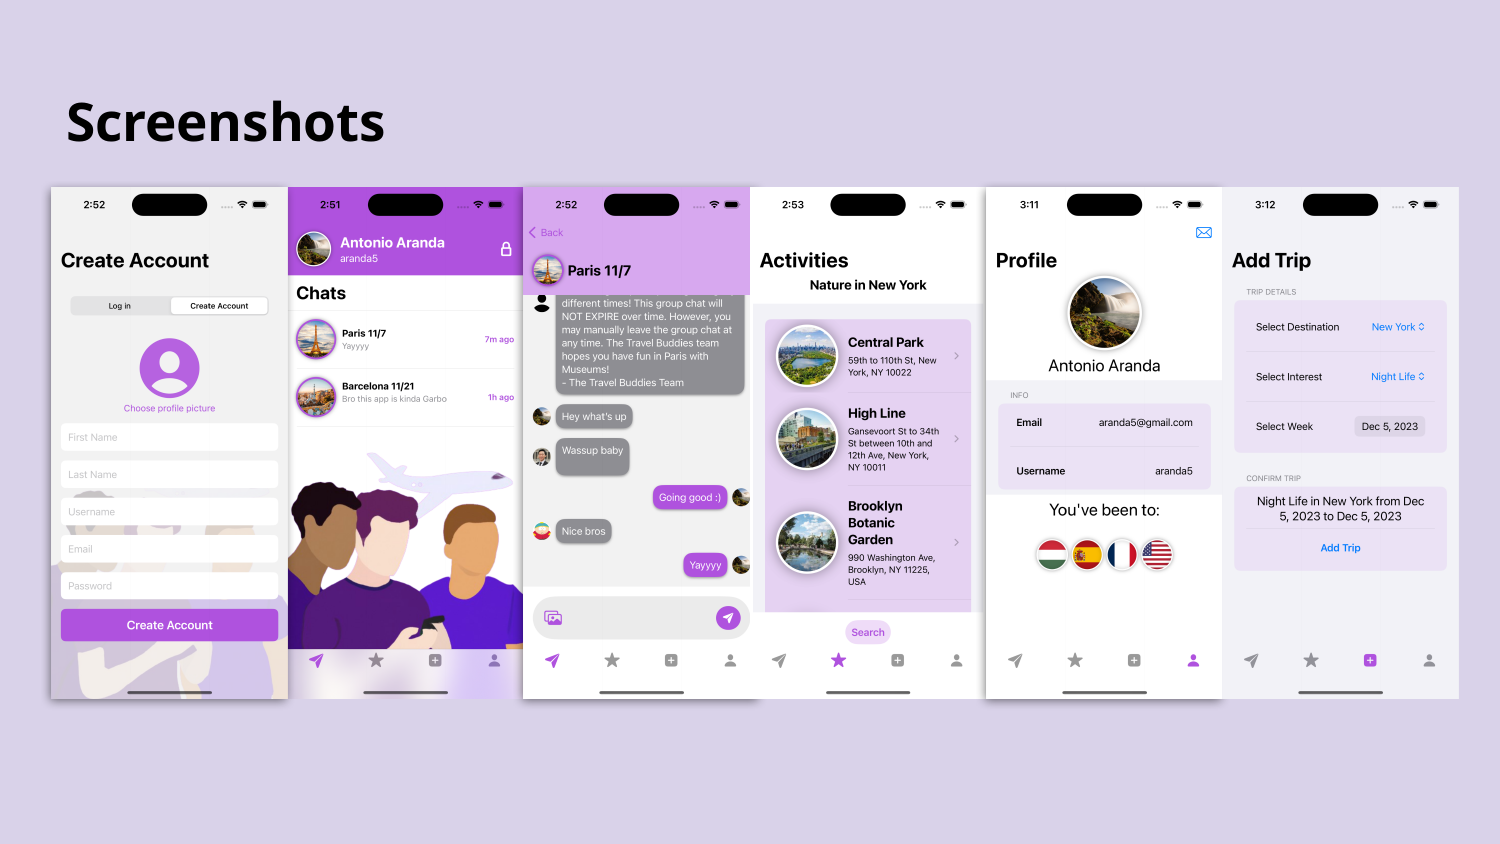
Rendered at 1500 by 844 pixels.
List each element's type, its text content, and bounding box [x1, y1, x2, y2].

picture [50, 187, 1459, 700]
title Screenshots [51, 72, 1449, 167]
